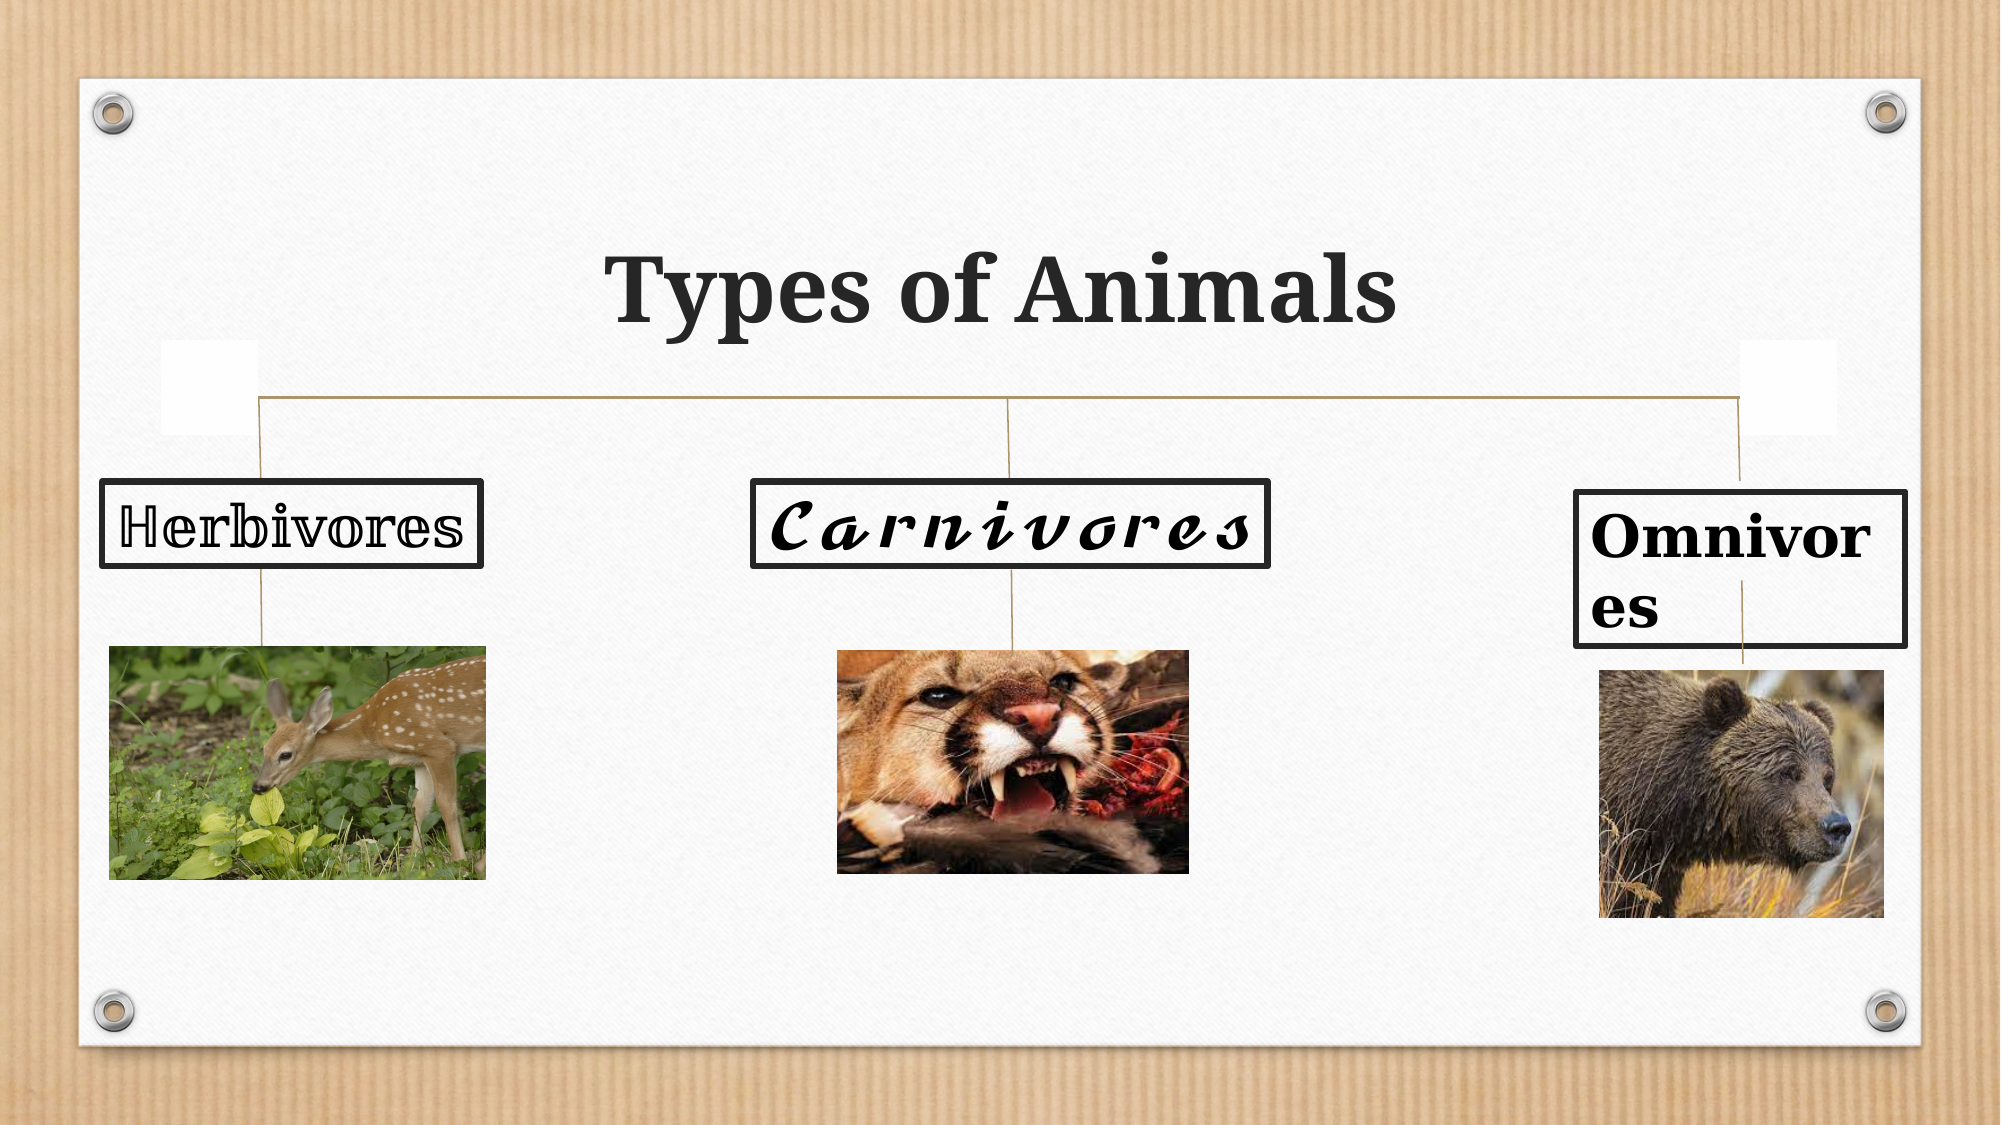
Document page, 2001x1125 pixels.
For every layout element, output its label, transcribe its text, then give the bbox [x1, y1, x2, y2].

text_box 𝓒𝓪𝓻𝓷𝓲𝓿𝓸𝓻𝓮𝓼 [752, 481, 1268, 567]
text_box ℍ𝕖𝕣𝕓𝕚𝕧𝕠𝕣𝕖𝕤 [101, 481, 481, 567]
title Types of Animals [214, 179, 1790, 394]
picture [0, 0, 2001, 1125]
text_box 𝐎𝐦𝐧𝐢𝐯𝐨𝐫𝐞𝐬 [1575, 491, 1906, 647]
